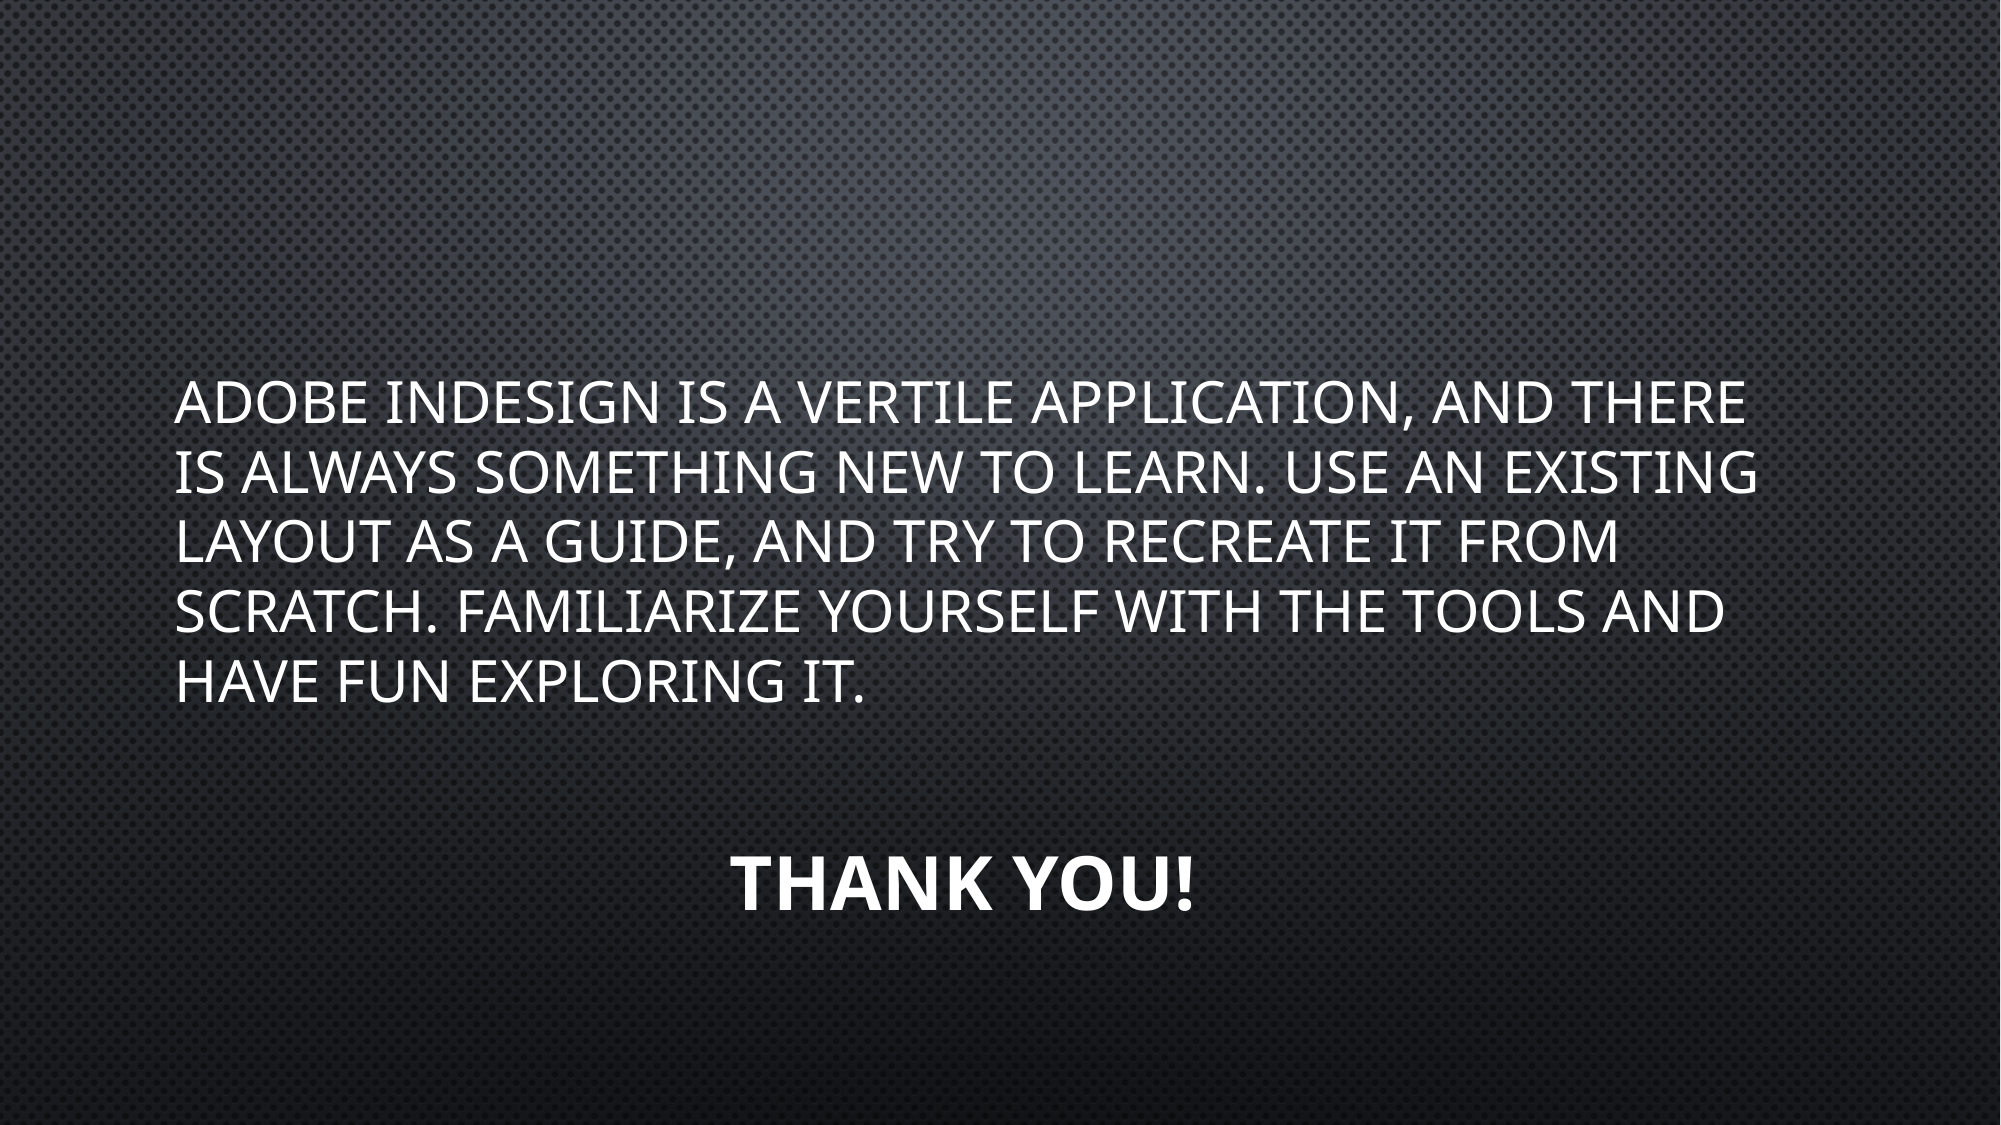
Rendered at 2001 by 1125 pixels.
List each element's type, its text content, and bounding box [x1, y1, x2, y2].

list ADOBE INDESIGN IS A VERTILE APPLICATION, AND THERE IS ALWAYS SOMETHING NEW TO LEARN. USE AN EXISTING LAYOUT AS A GUIDE, AND TRY TO RECREATE IT FROM SCRATCH. FAMILIARIZE YOURSELF WITH THE TOOLS AND HAVE FUN EXPLORING IT. THANK YOU! [159, 256, 1785, 1035]
